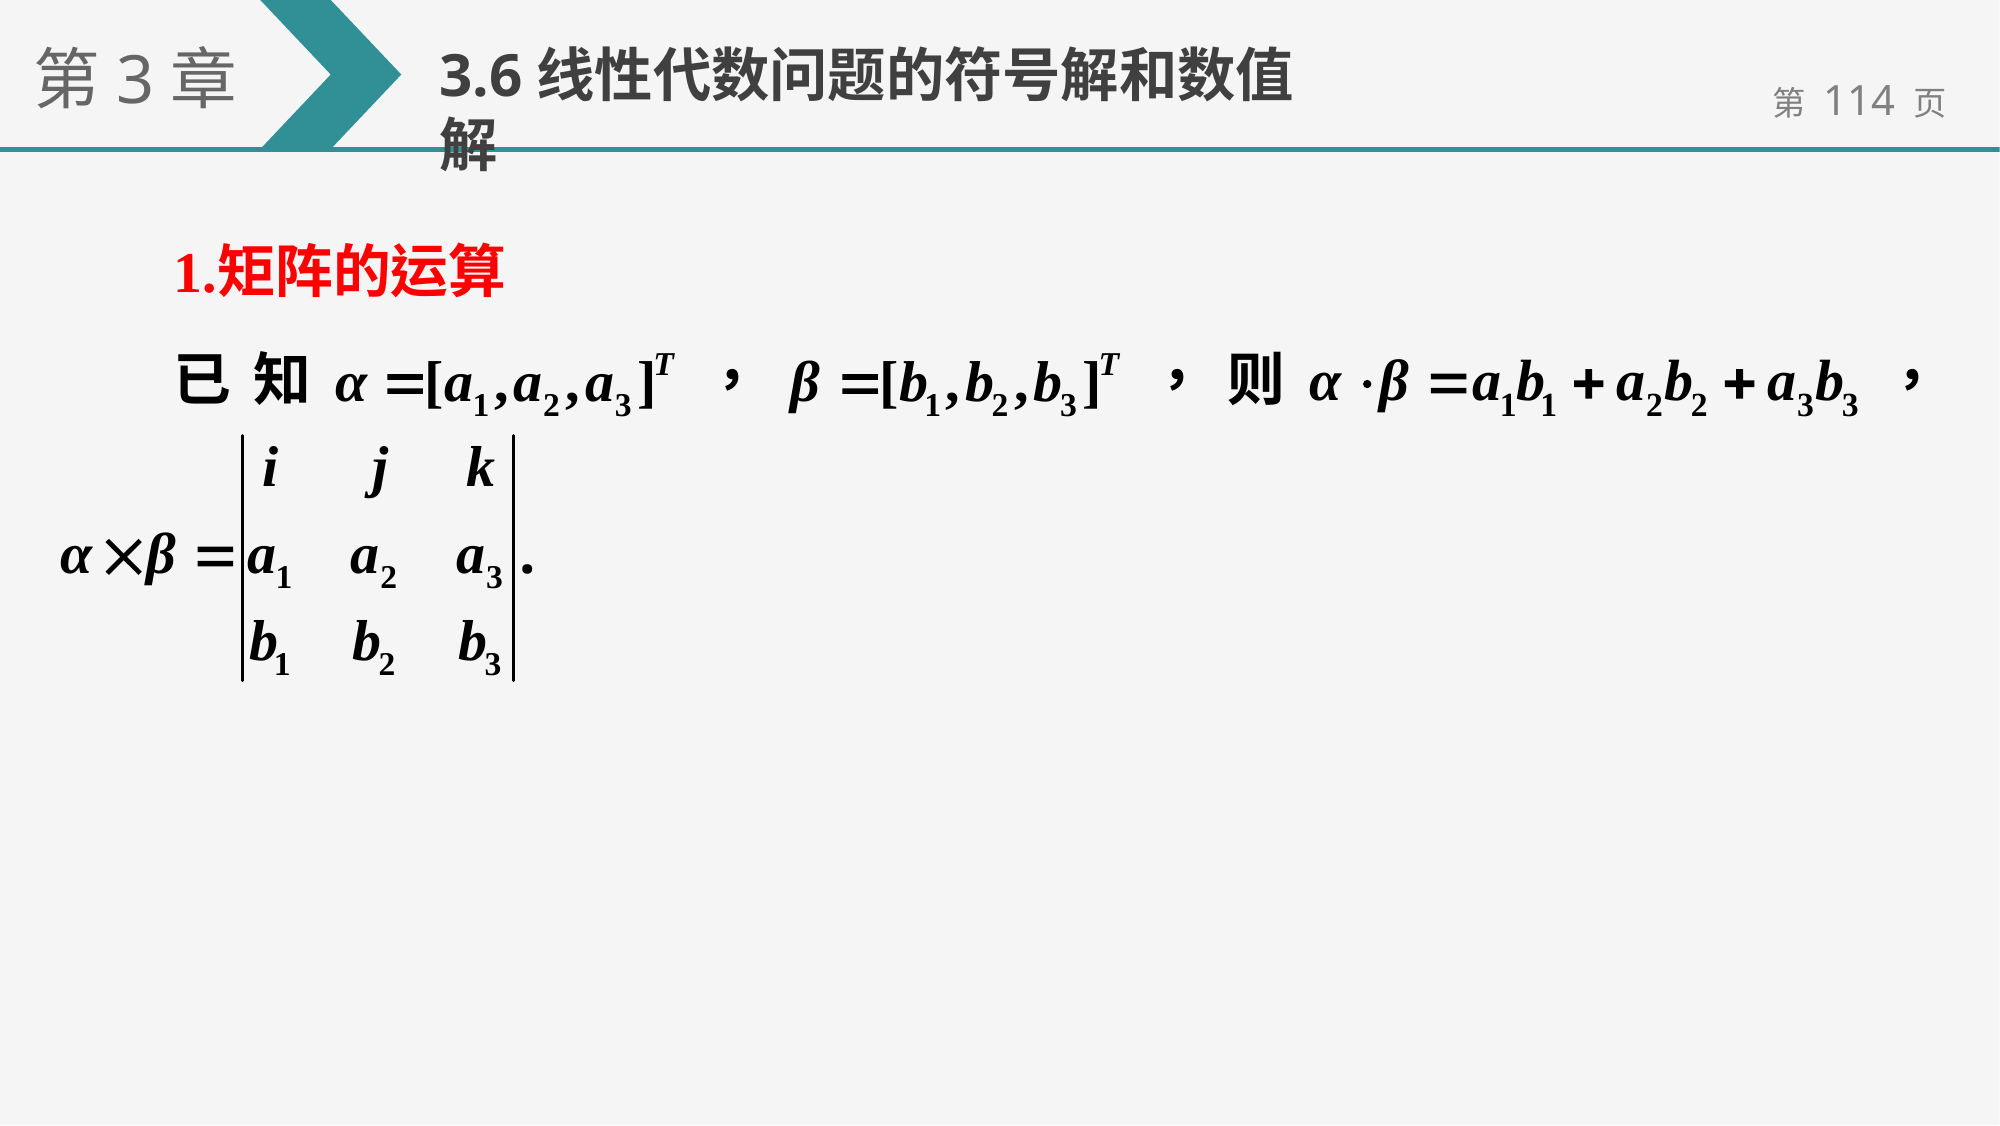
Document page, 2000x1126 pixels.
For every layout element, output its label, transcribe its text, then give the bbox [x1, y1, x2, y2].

text_box [258, 0, 403, 148]
text_box 3.6线性代数问题的符号解和数值解 [424, 161, 1366, 186]
text_box 第3章 [19, 29, 253, 125]
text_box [57, 217, 1937, 861]
text_box 3.6线性代数问题的符号解和数值解 [424, 31, 1366, 148]
